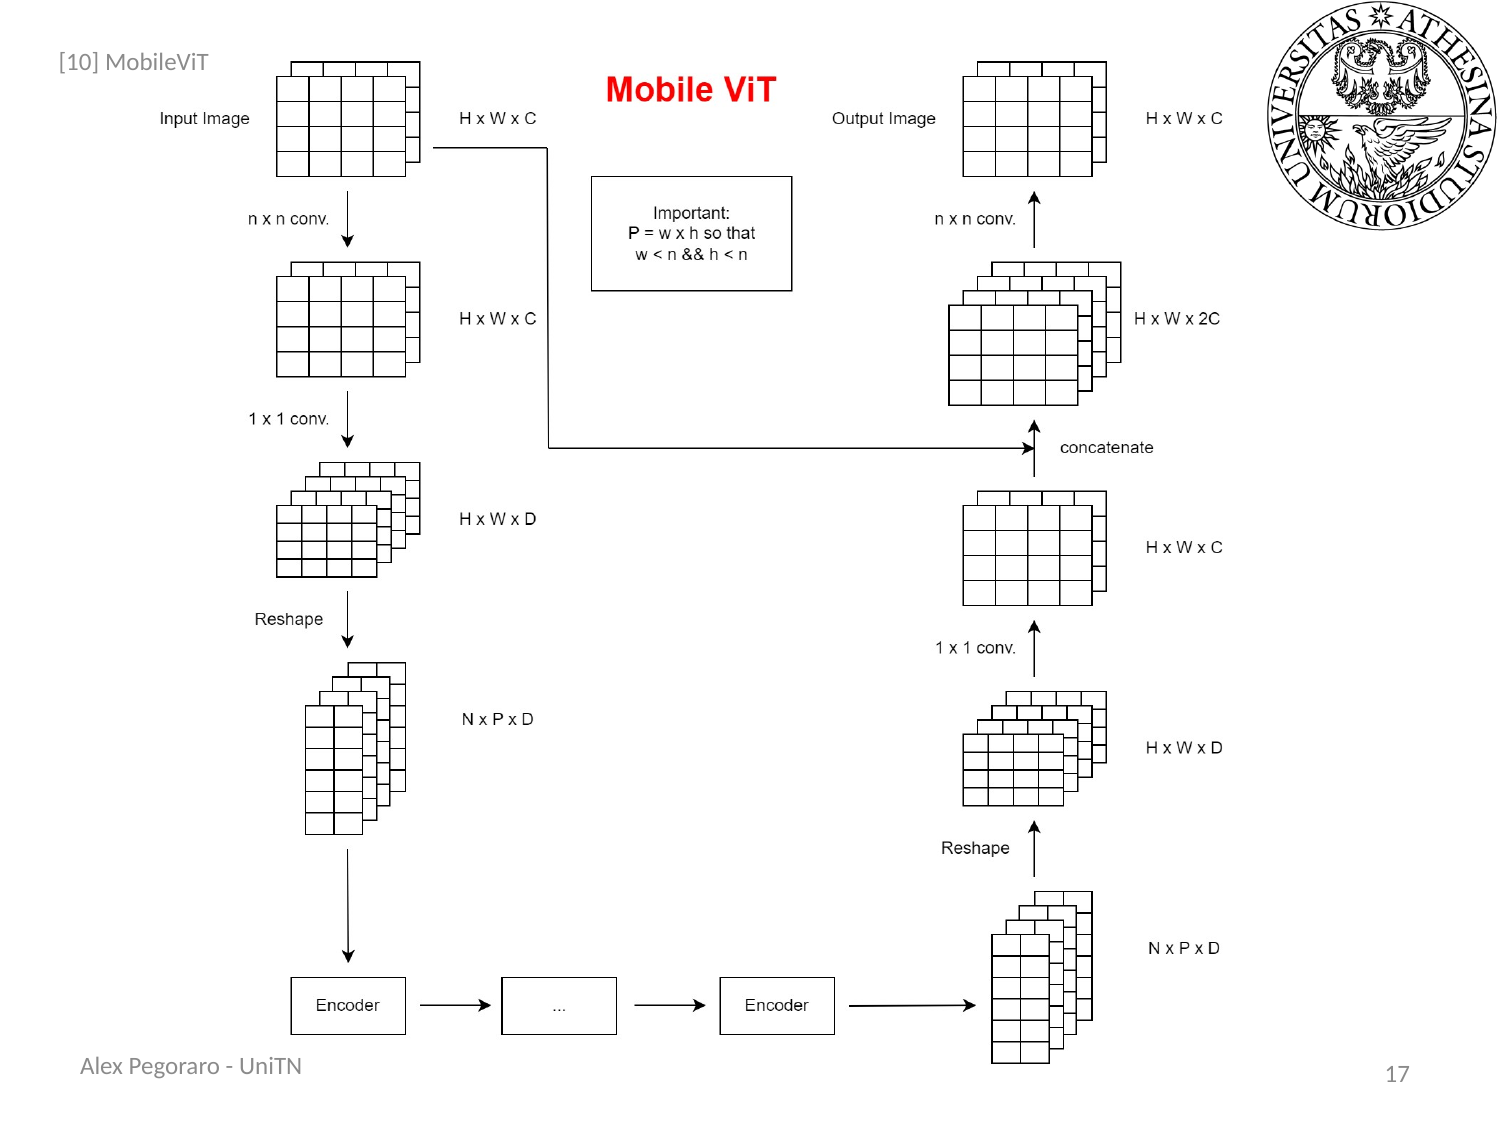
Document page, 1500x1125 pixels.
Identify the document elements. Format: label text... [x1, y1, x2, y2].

picture [147, 61, 1234, 1065]
slide_number 17 [1074, 1042, 1425, 1103]
text_box Alex Pegoraro - UniTN [64, 1034, 415, 1095]
text_box [10] MobileViT [43, 30, 394, 91]
picture [1265, 0, 1498, 232]
